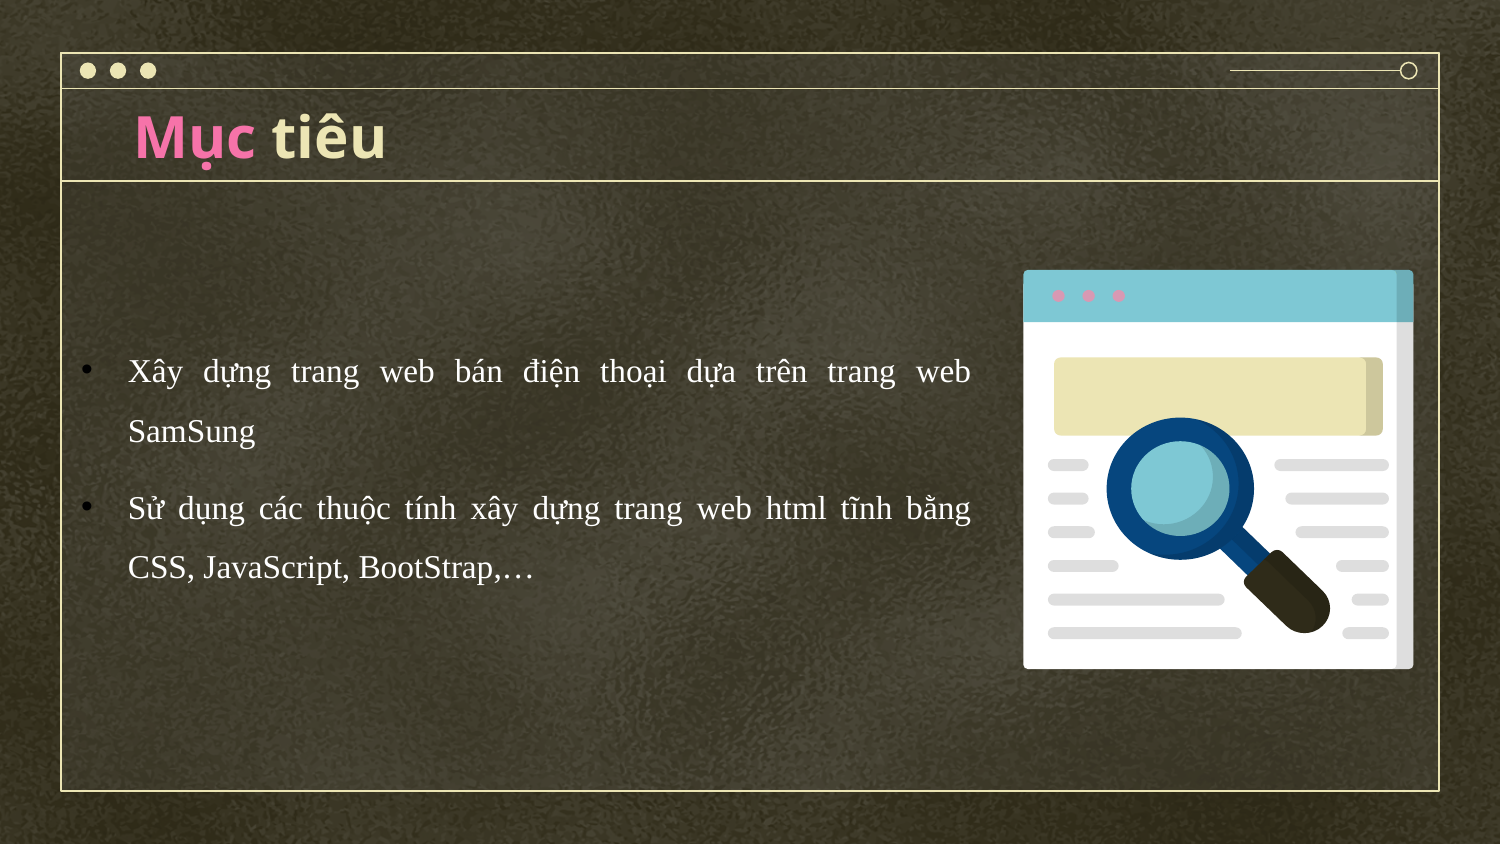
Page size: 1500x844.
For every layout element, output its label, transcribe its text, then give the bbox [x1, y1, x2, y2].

text_box Xây dựng trang web bán điện thoại dựa trên trang web SamSung Sử dụng các thuộc tính xây dựng trang web html tĩnh bằng CSS, JavaScript, BootStrap,… [66, 322, 988, 732]
title Mục tiêu [118, 88, 1382, 182]
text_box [1023, 269, 1414, 670]
